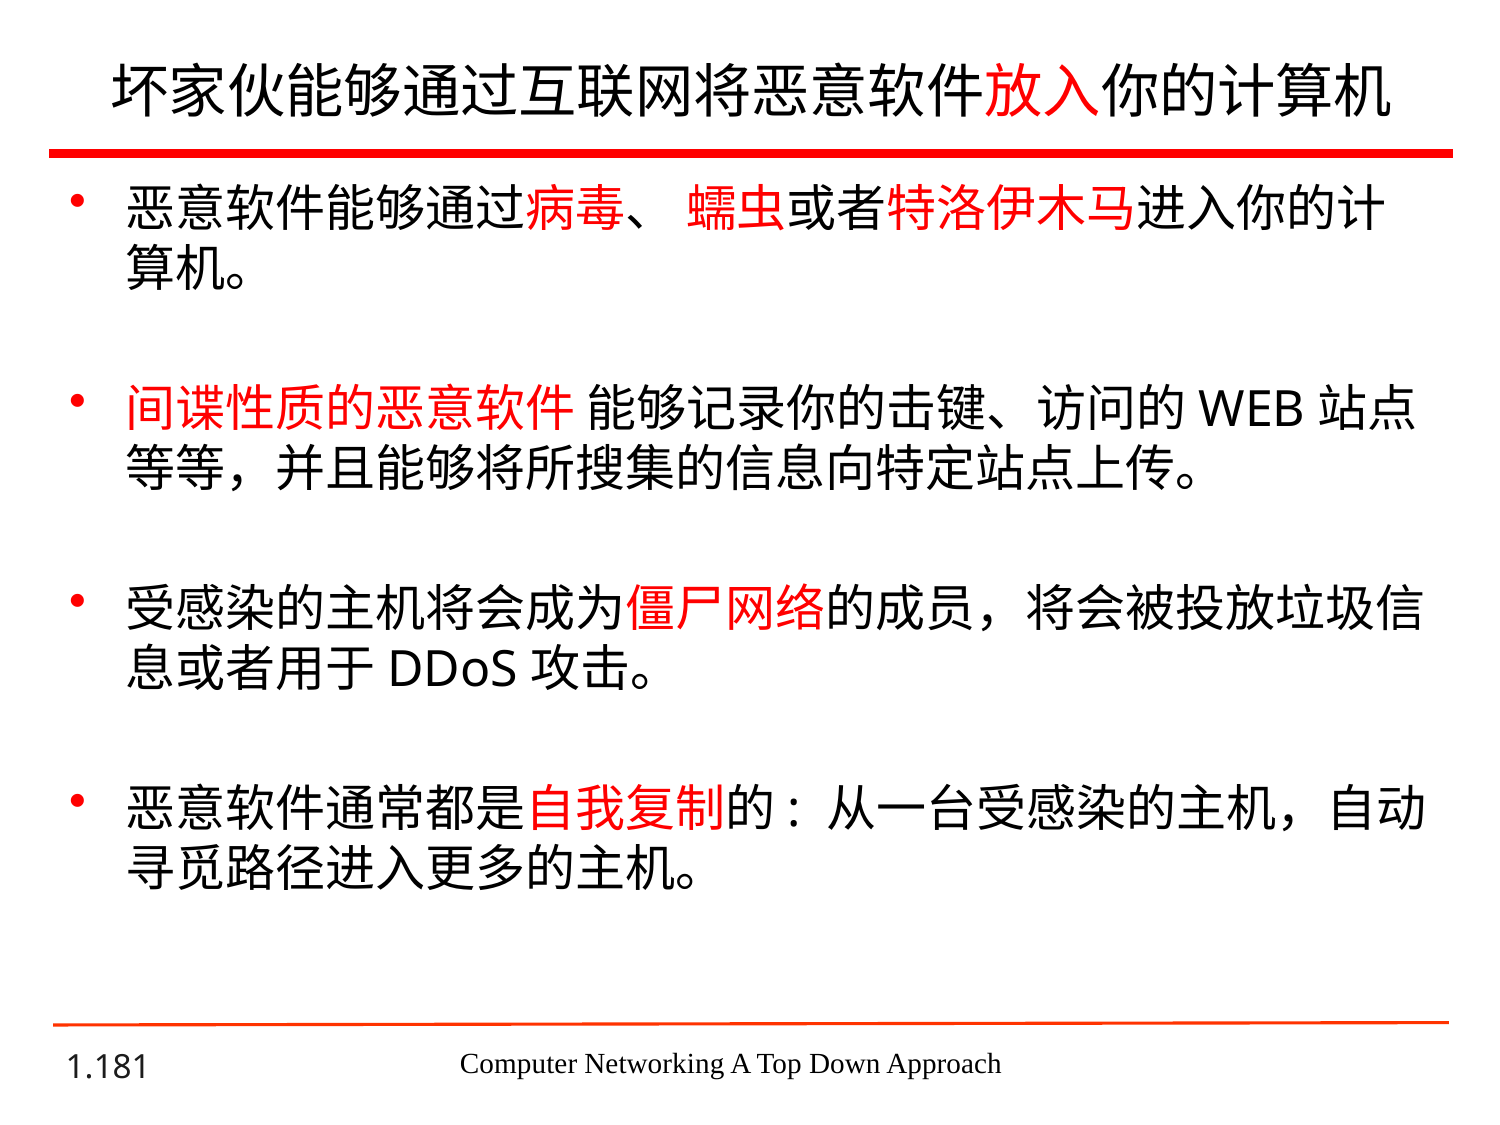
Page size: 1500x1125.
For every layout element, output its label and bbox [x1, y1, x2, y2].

title [51, 33, 1452, 146]
list [53, 168, 1447, 1014]
